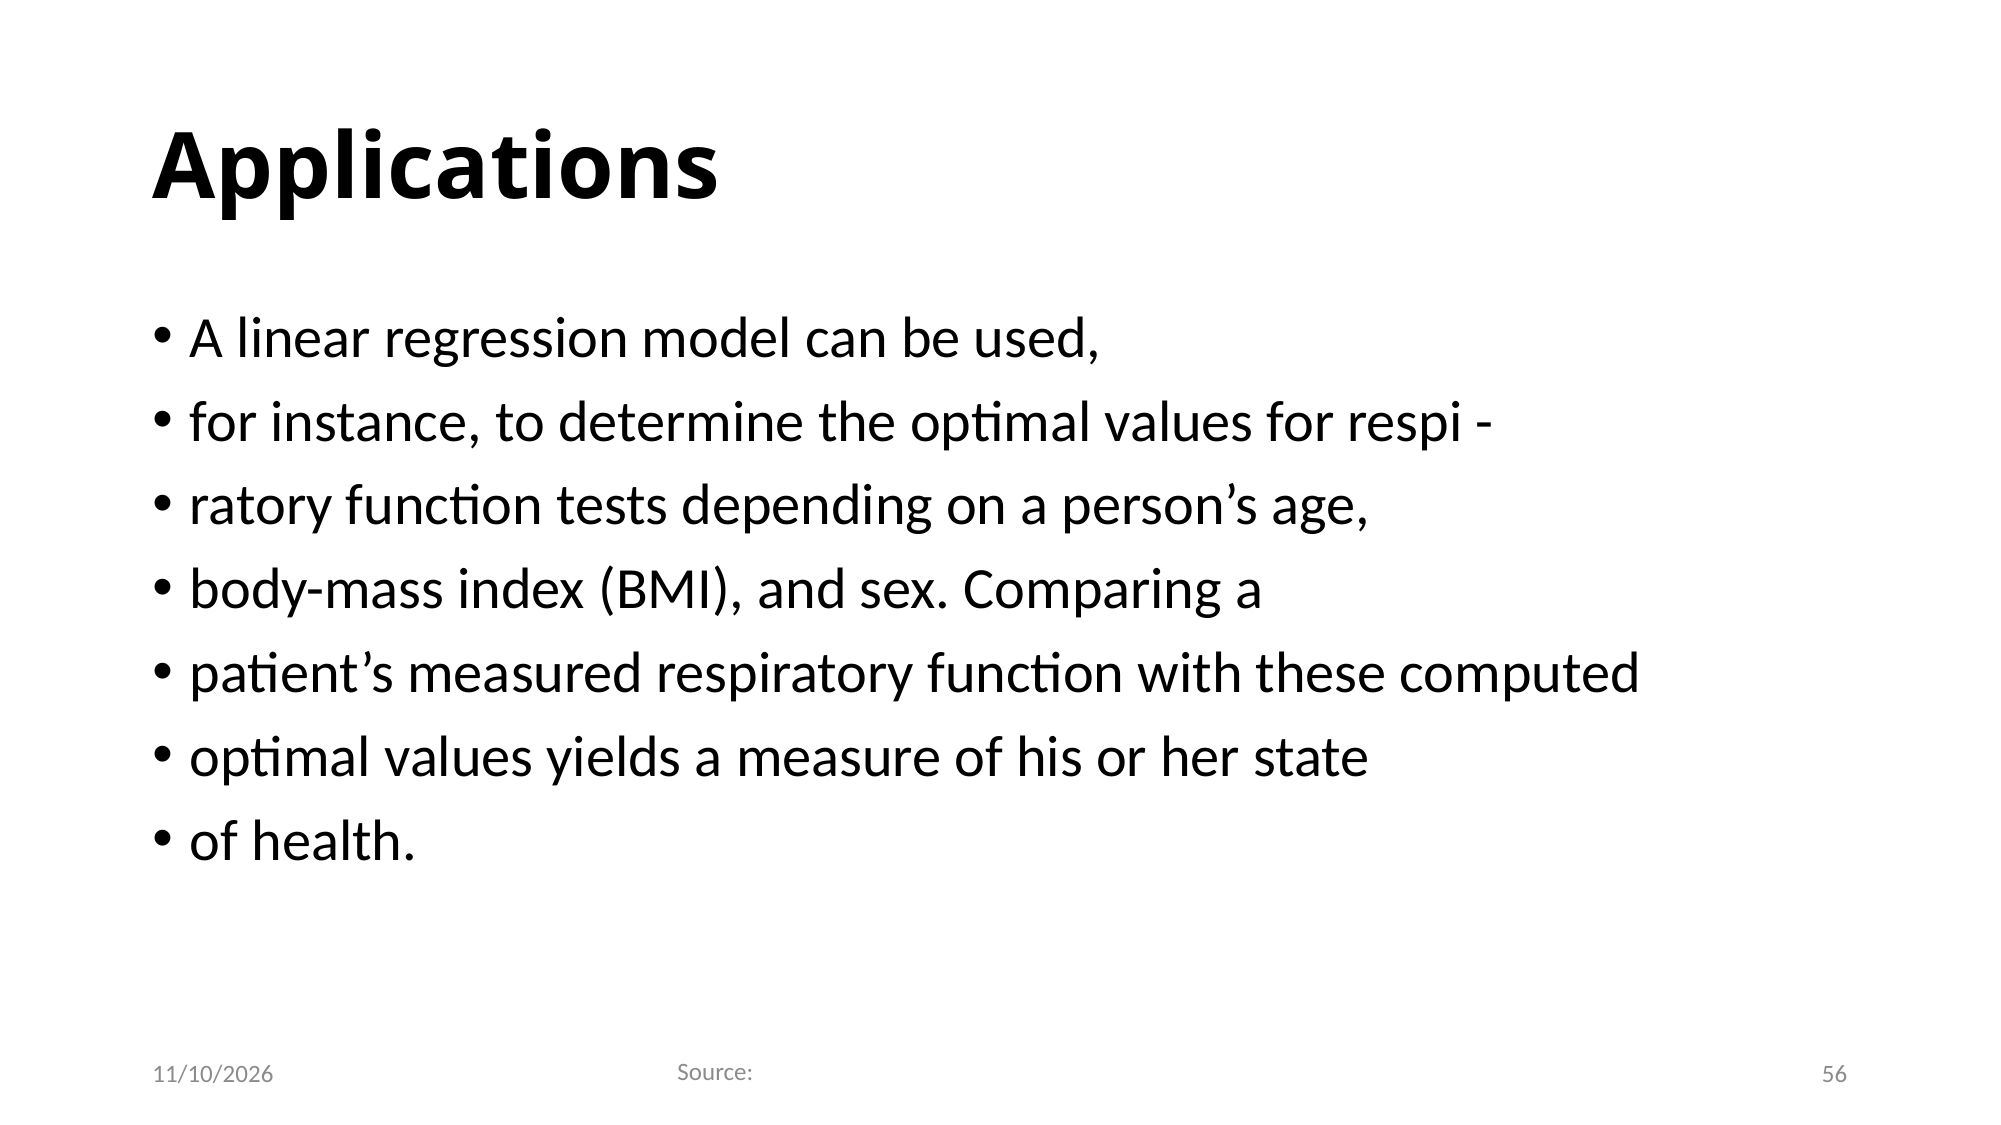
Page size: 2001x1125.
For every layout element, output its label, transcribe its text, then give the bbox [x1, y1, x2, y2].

list A linear regression model can be used, for instance, to determine the optimal values for respi - ratory function tests depending on a person’s age, body-mass index (BMI), and sex. Comparing a patient’s measured respiratory function with these computed optimal values yields a measure of his or her state of health. [137, 299, 1863, 1014]
slide_number 56 [1412, 1042, 1863, 1103]
footer Source: [662, 1040, 1338, 1100]
title Applications [137, 59, 1863, 278]
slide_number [137, 1042, 588, 1103]
